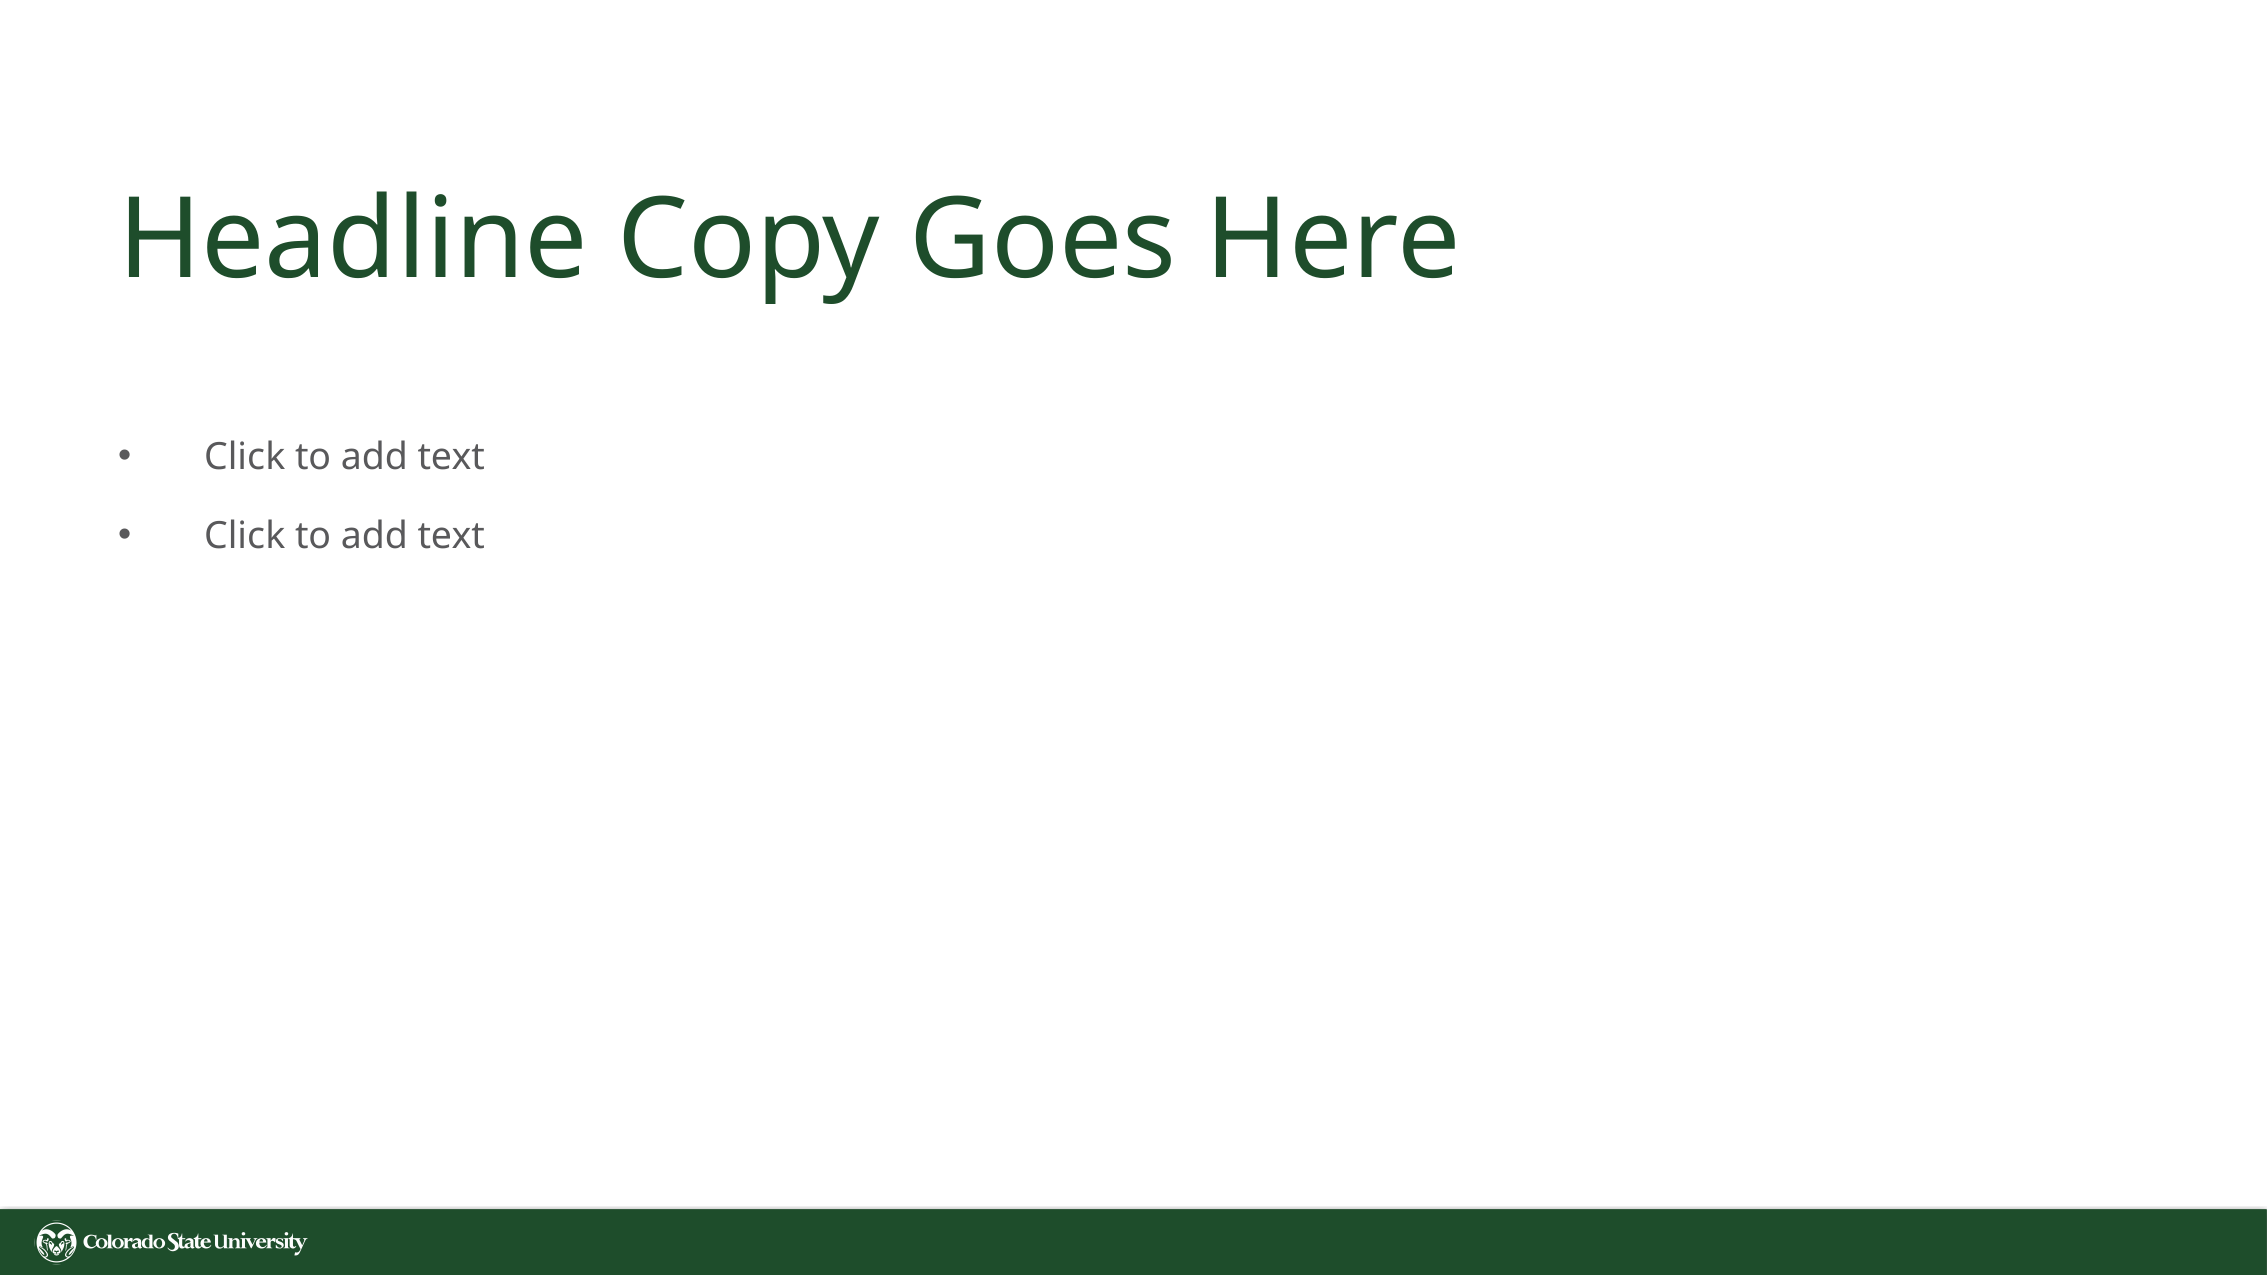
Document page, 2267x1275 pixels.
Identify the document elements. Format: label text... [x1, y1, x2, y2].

picture [24, 1209, 319, 1275]
title Headline Copy Goes Here [103, 148, 2164, 316]
list Click to add text Click to add text [103, 408, 2164, 739]
